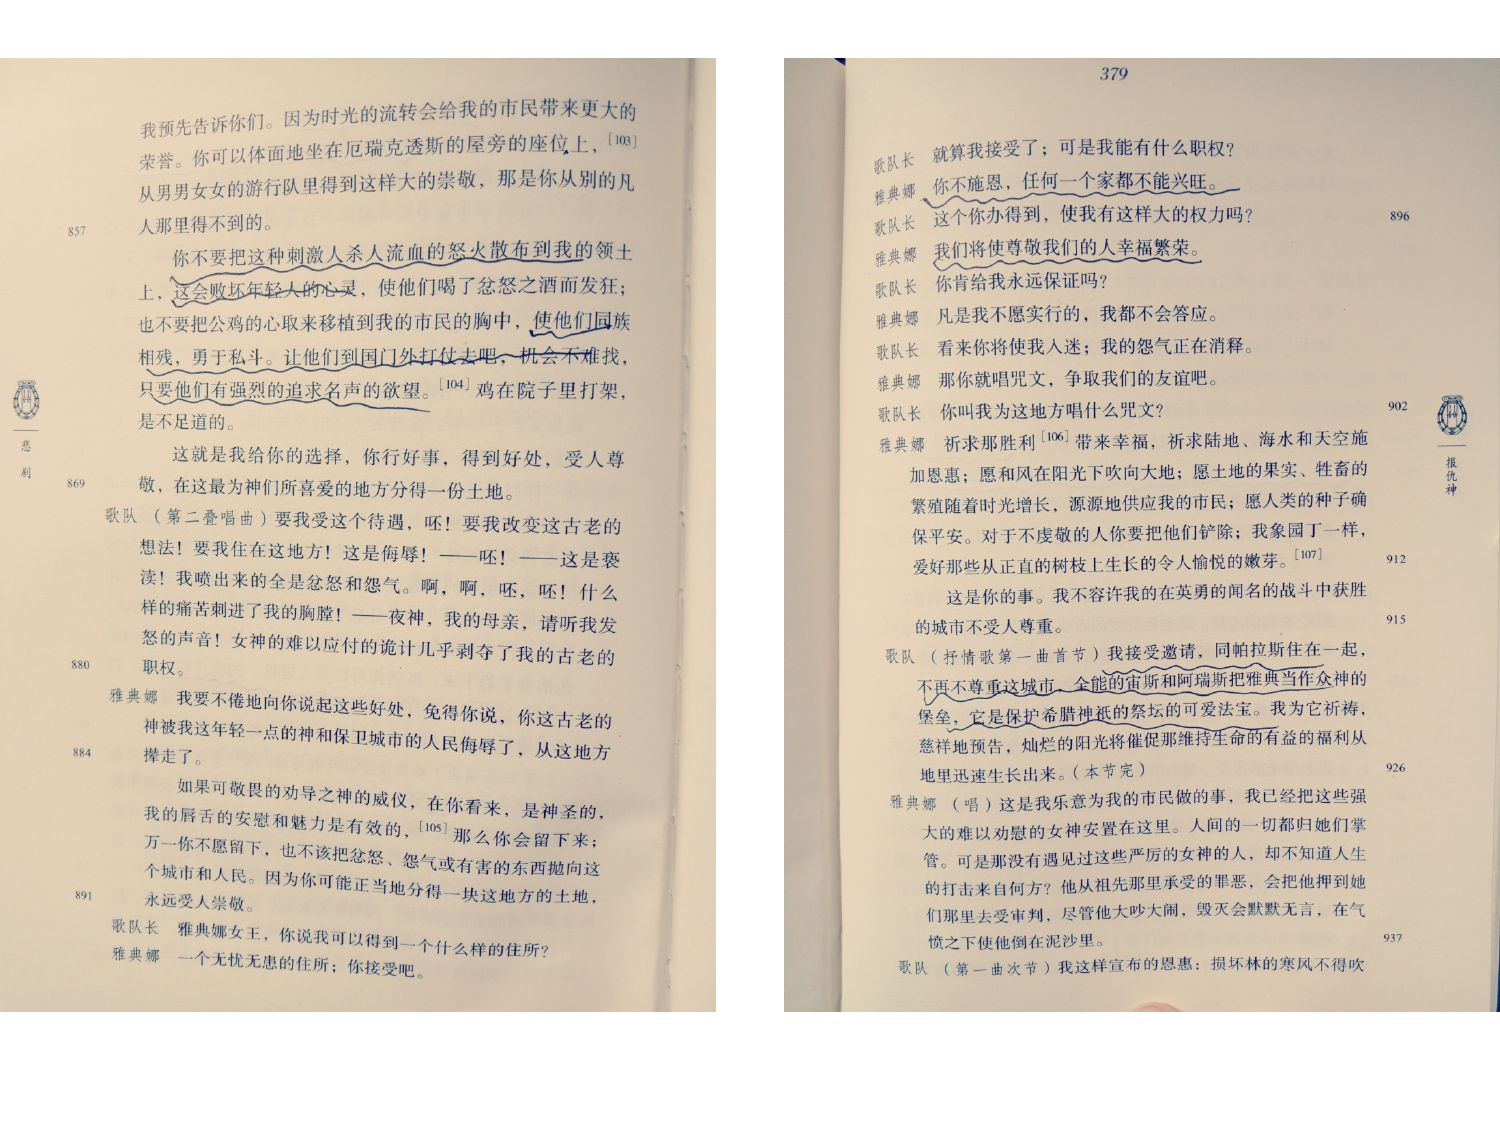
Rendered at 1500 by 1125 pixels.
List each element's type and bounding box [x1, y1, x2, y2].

list [784, 58, 1500, 1013]
list [0, 58, 716, 1013]
